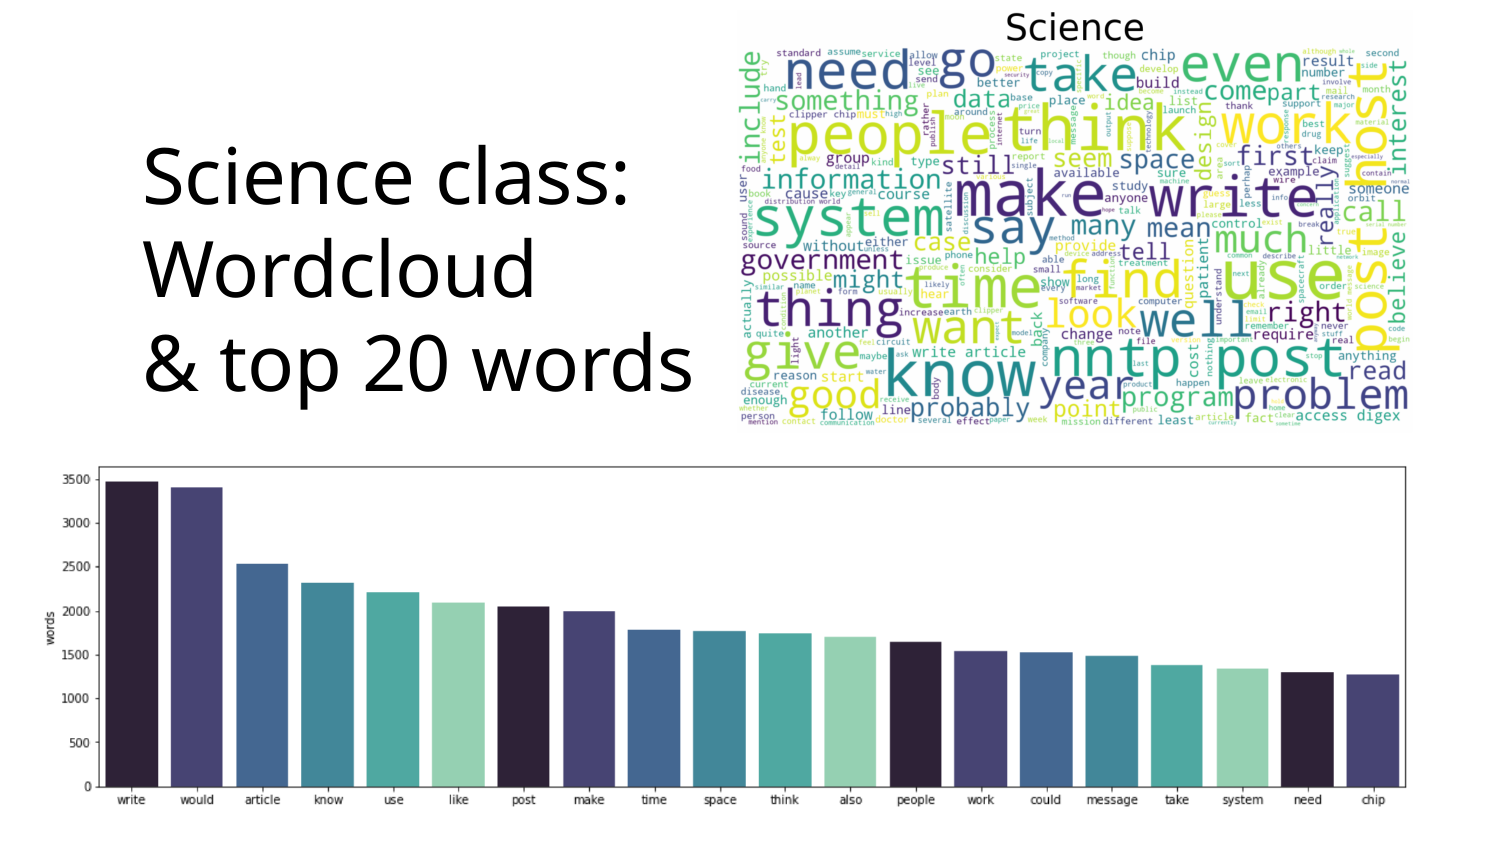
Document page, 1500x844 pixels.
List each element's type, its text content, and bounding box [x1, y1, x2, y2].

picture [737, 10, 1413, 434]
picture [40, 459, 1413, 811]
title Science class: Wordcloud & top 20 words [127, 51, 732, 422]
